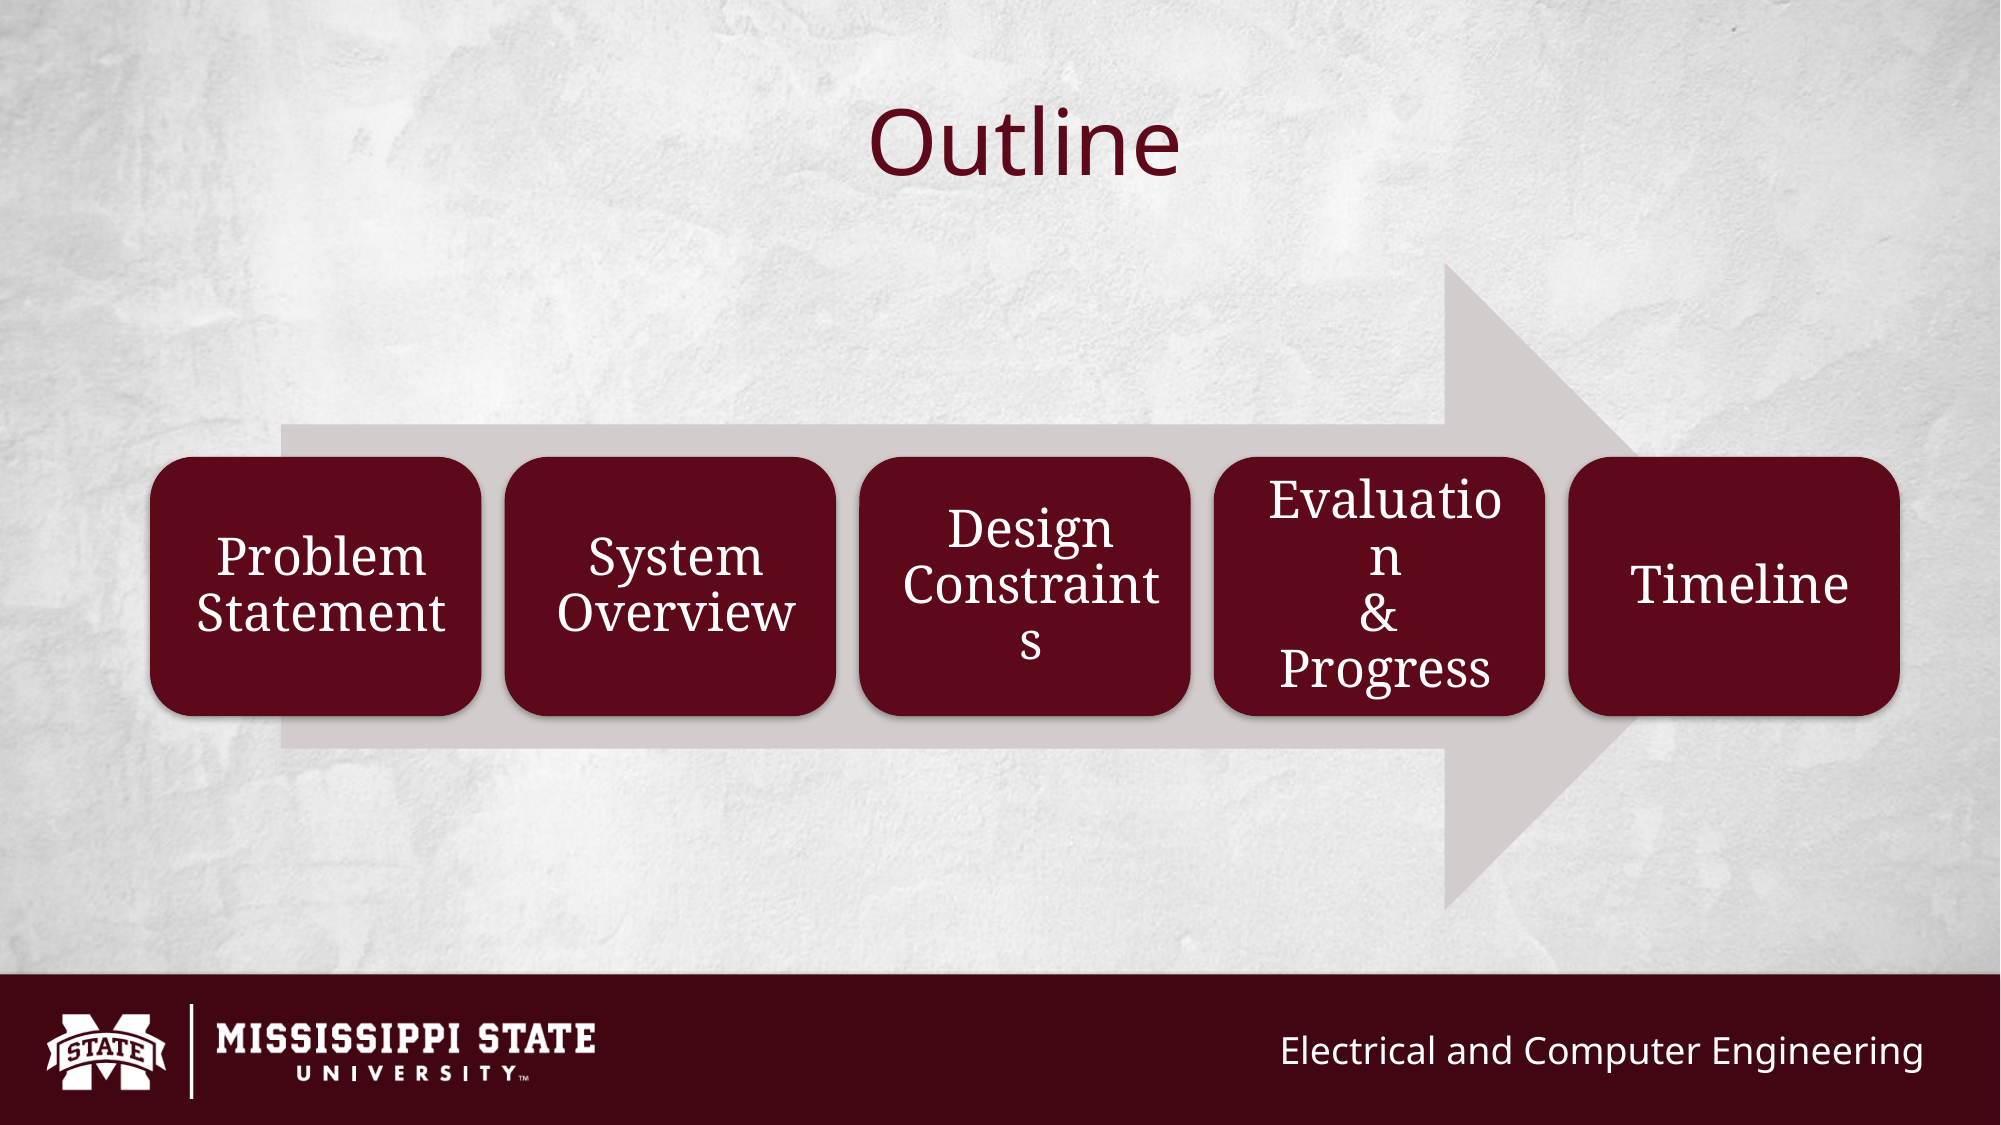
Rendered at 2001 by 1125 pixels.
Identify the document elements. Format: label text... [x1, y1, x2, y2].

title Outline [150, 45, 1900, 233]
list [149, 262, 1901, 911]
